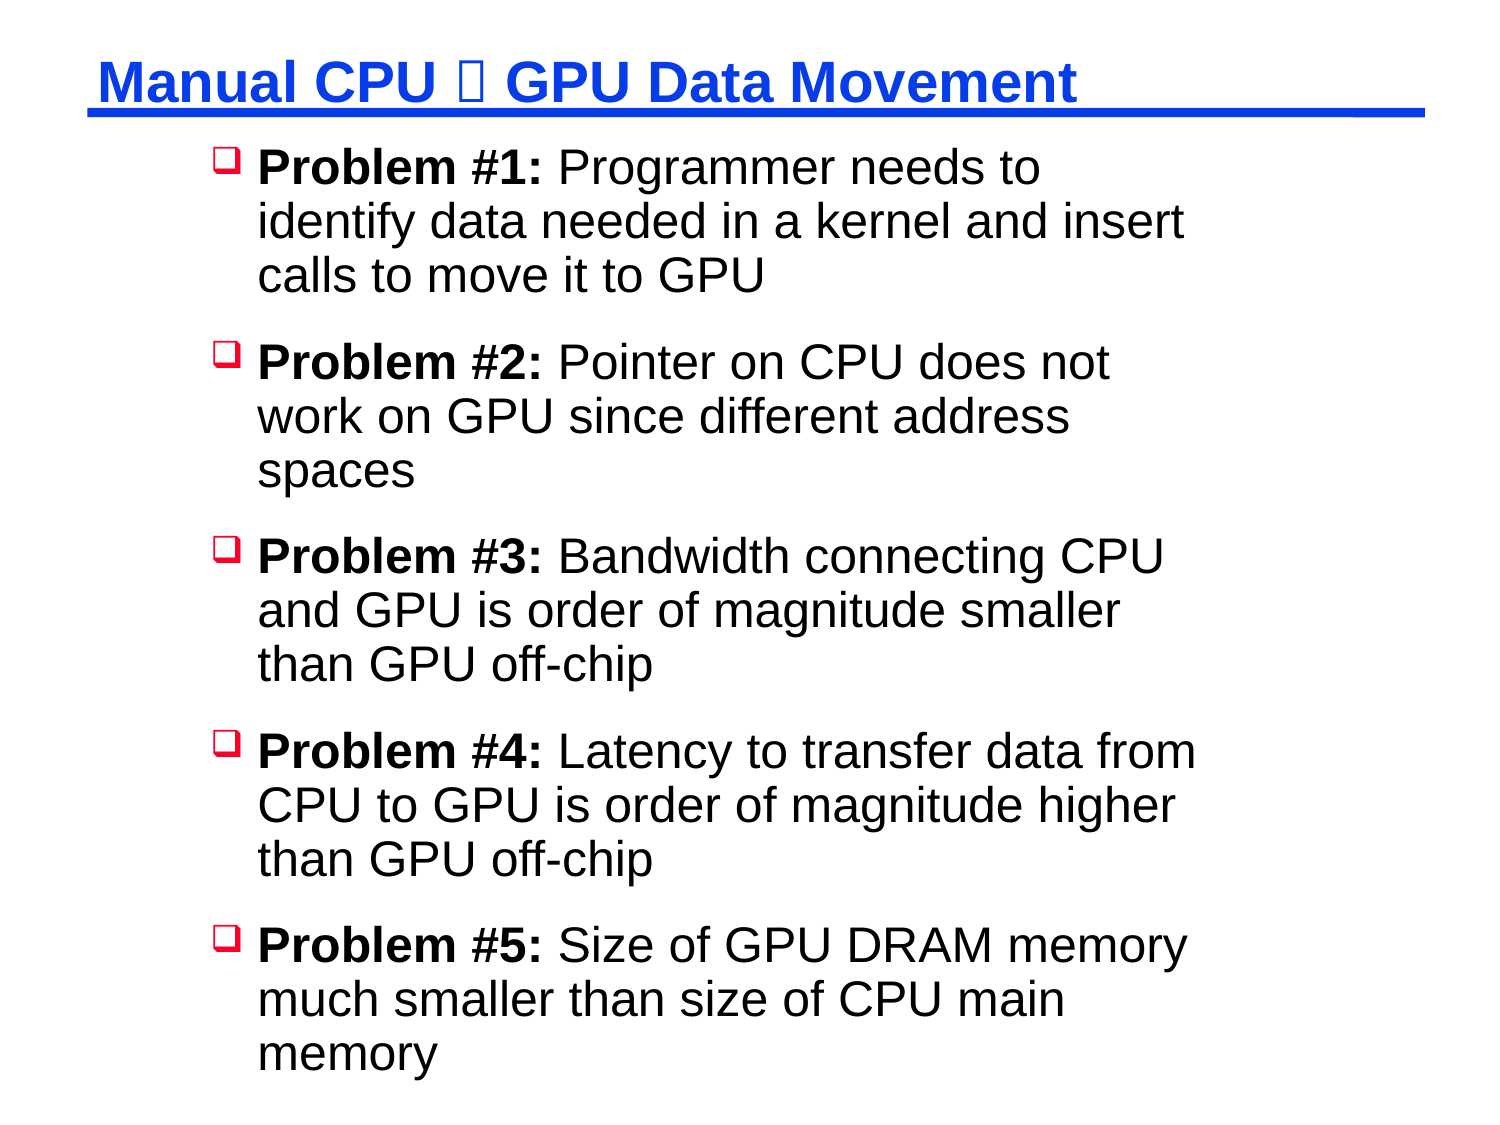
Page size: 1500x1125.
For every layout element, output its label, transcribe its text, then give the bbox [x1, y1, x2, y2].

title Manual CPU  GPU Data Movement [86, 49, 1426, 120]
list Problem #1: Programmer needs to identify data needed in a kernel and insert calls to move it to GPU Problem #2: Pointer on CPU does not work on GPU since different address spaces Problem #3: Bandwidth connecting CPU and GPU is order of magnitude smaller than GPU off-chip Problem #4: Latency to transfer data from CPU to GPU is order of magnitude higher than GPU off-chip Problem #5: Size of GPU DRAM memory much smaller than size of CPU main memory [199, 136, 1213, 742]
